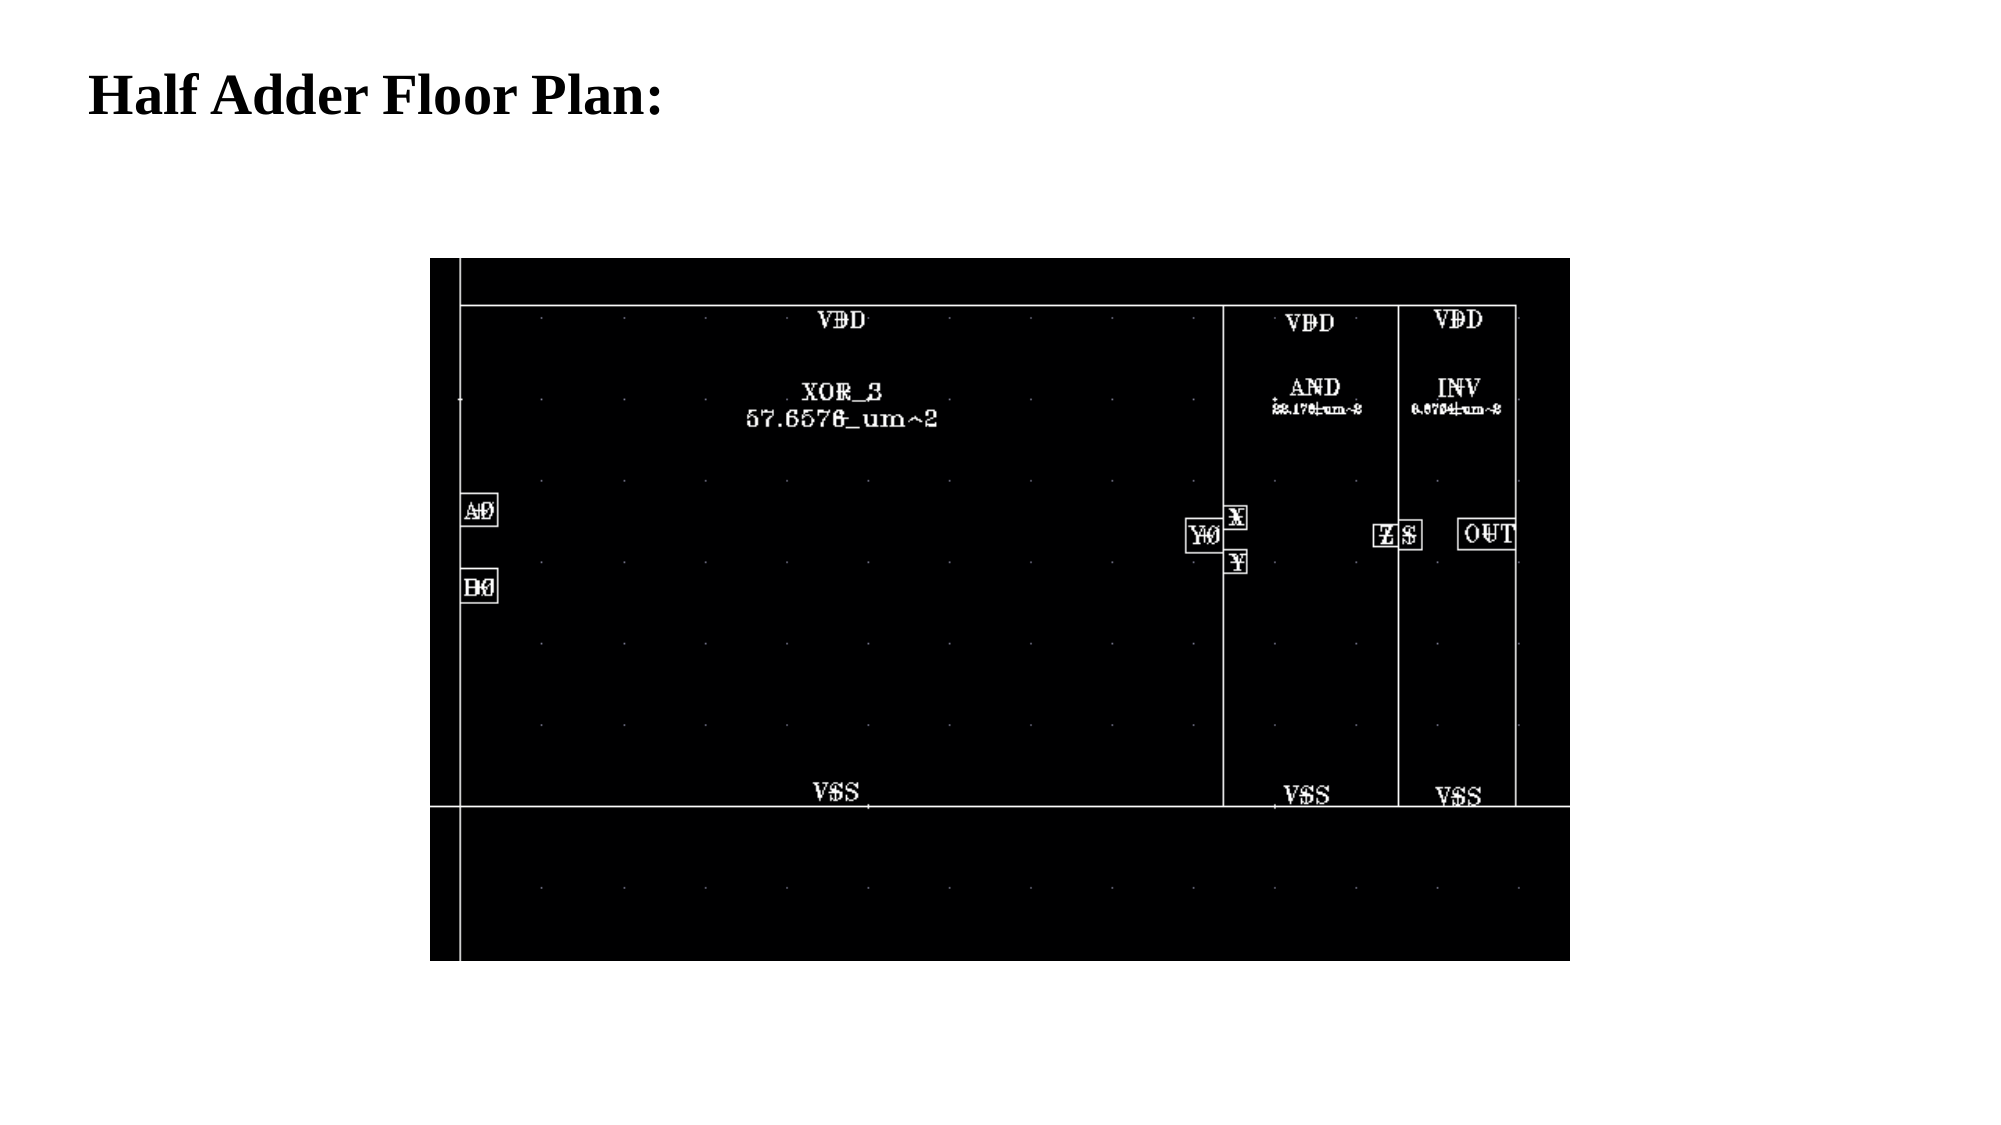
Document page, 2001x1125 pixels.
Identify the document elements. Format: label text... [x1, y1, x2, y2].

picture [430, 258, 1570, 961]
text_box Half Adder Floor Plan: [73, 41, 1554, 203]
